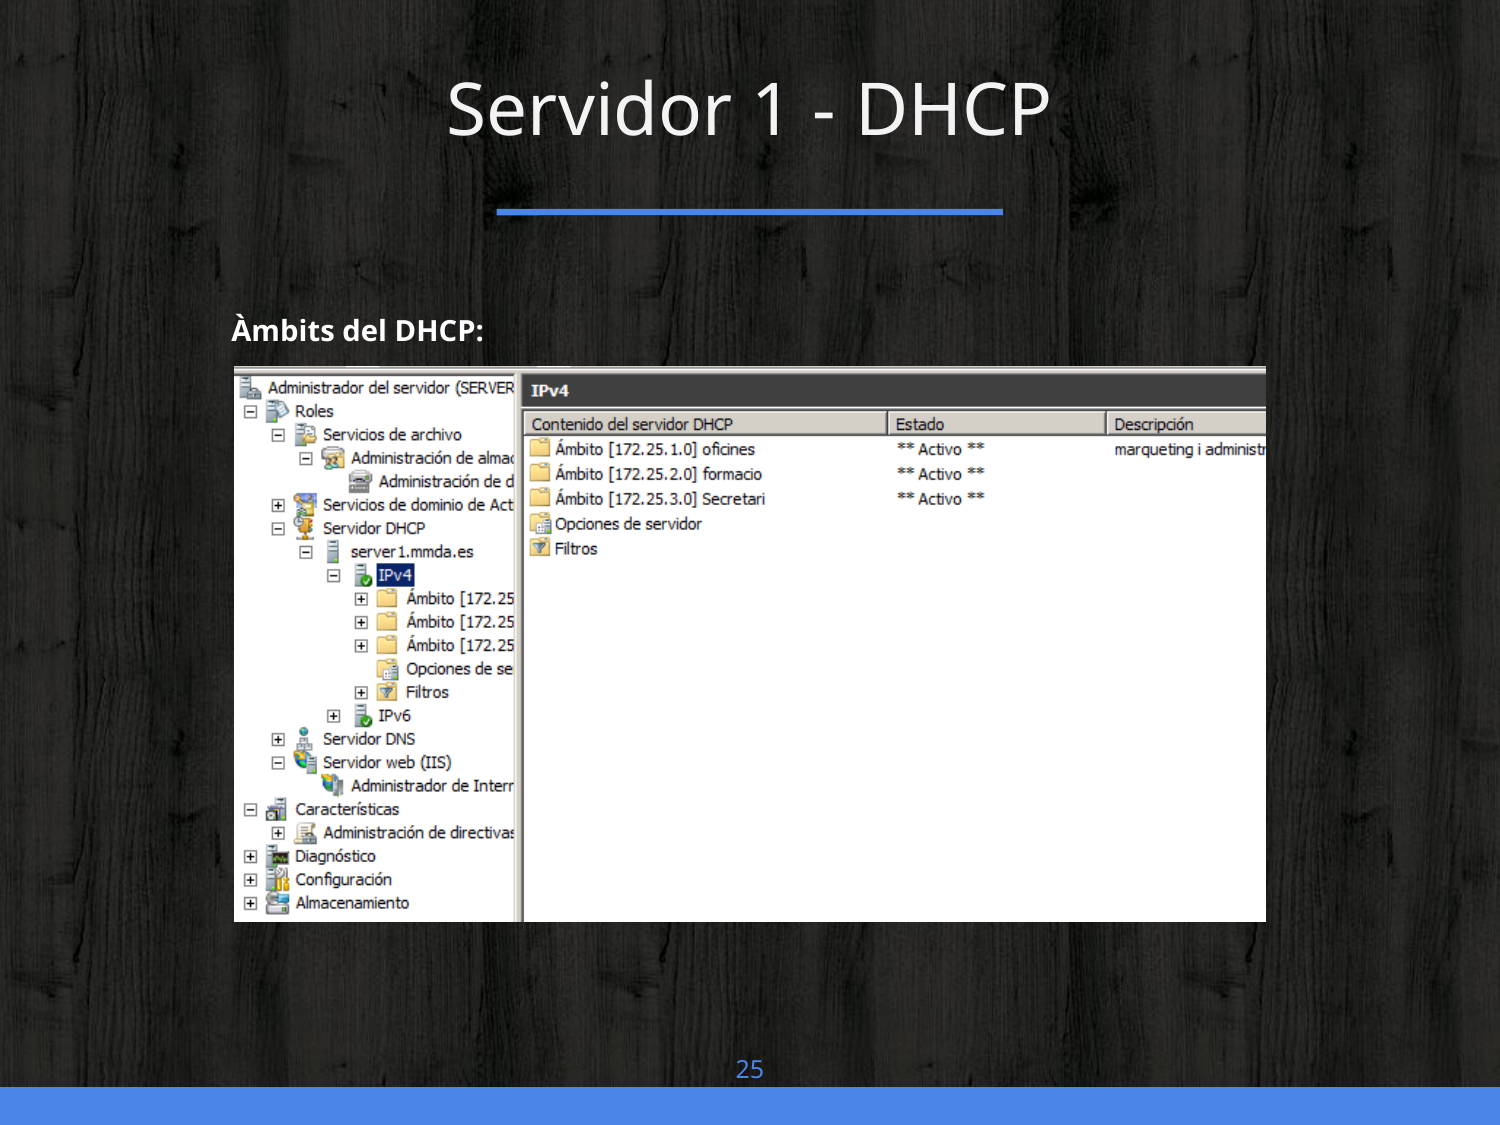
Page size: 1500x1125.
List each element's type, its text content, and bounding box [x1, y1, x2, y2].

text_box [0, 1087, 1500, 1125]
title Servidor 1 - DHCP [75, 0, 1425, 213]
picture [0, 0, 1500, 1087]
slide_number 25 [705, 1038, 795, 1087]
text_box Àmbits del DHCP: [216, 297, 528, 367]
